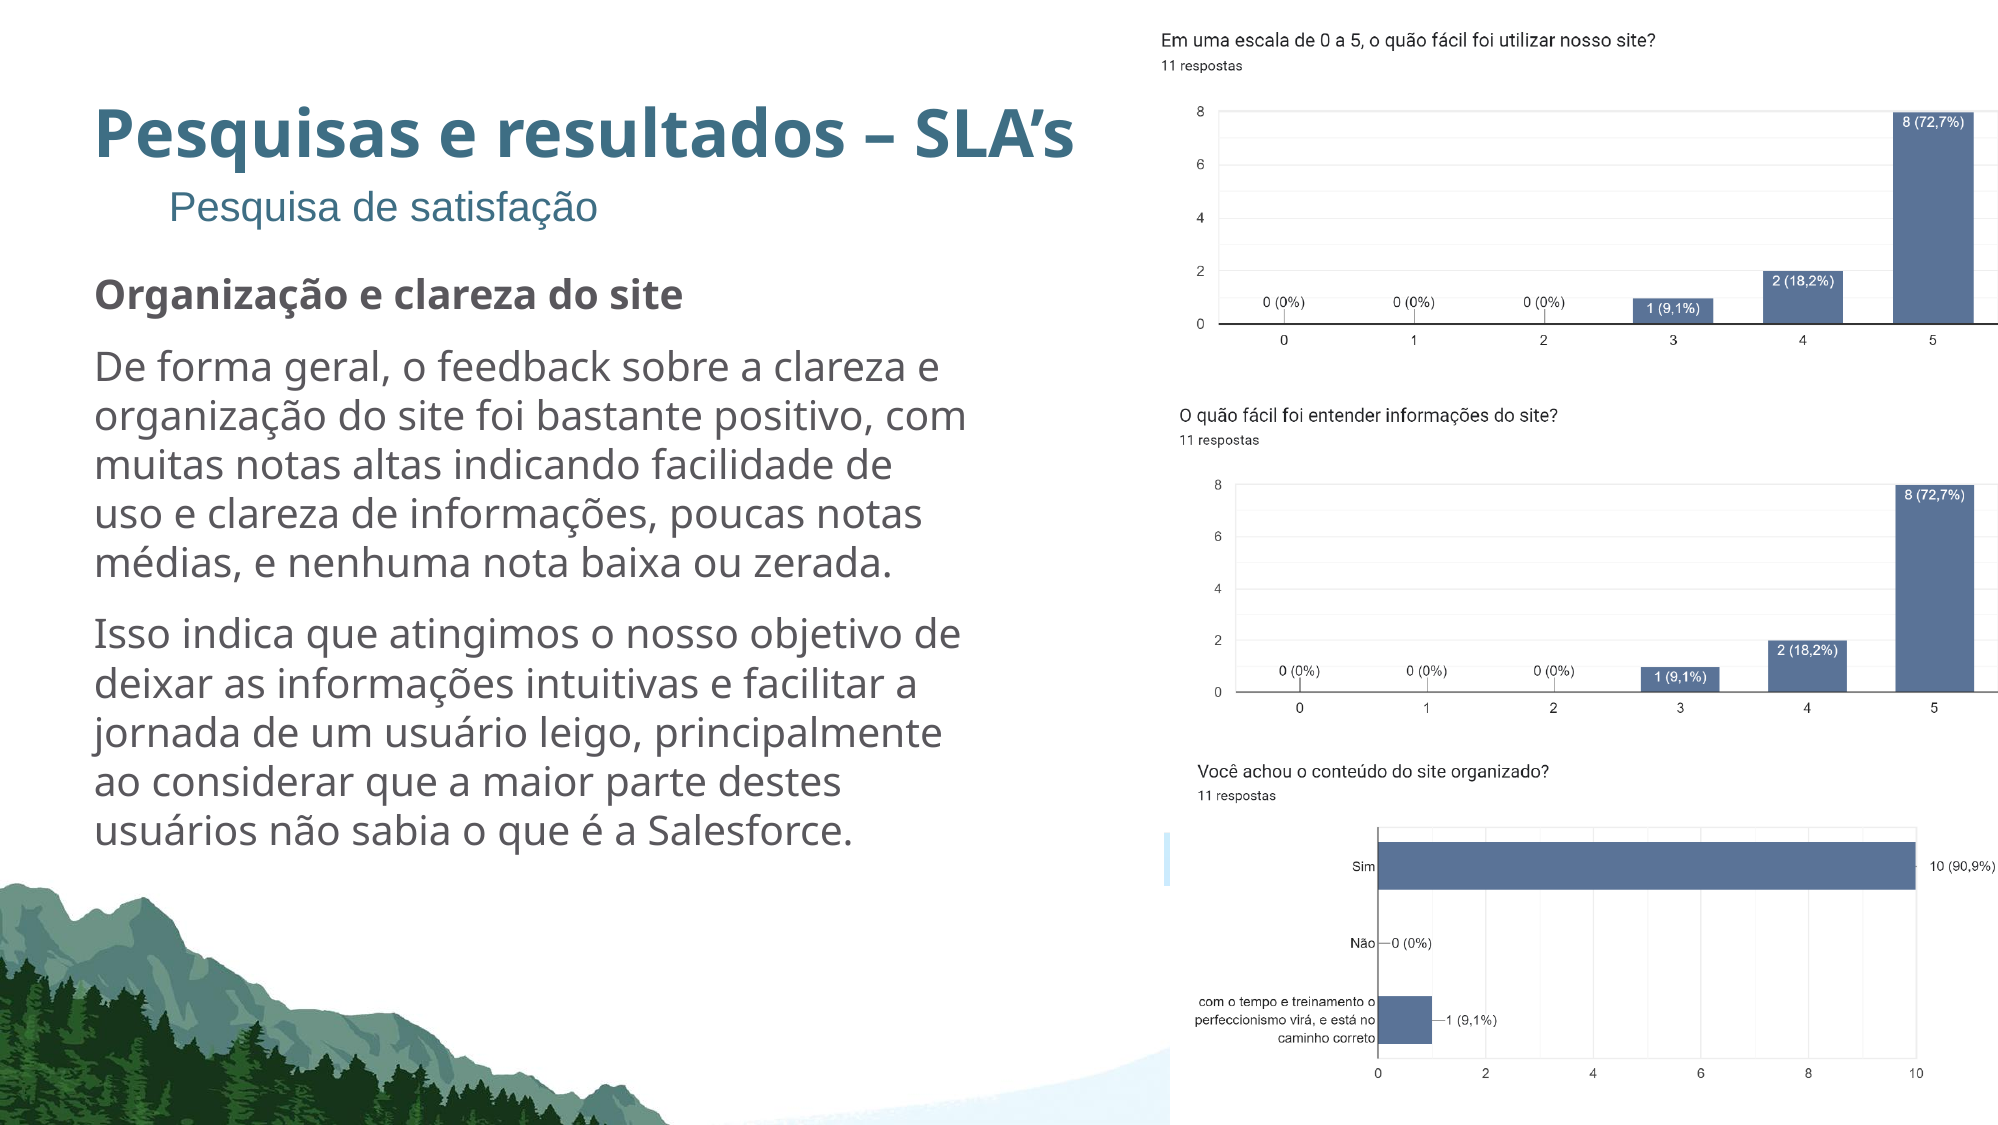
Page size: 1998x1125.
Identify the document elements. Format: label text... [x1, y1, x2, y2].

title Pesquisas e resultados – SLA’s [93, 9, 1131, 174]
picture [0, 0, 1998, 1125]
text_box Organização e clareza do site De forma geral, o feedback sobre a clareza e organização do site foi bastante positivo, com muitas notas altas indicando facilidade de uso e clareza de informações, poucas notas médias, e nenhuma nota baixa ou zerada. Isso indica que atingimos o nosso objetivo de deixar as informações intuitivas e facilitar a jornada de um usuário leigo, principalmente ao considerar que a maior parte destes usuários não sabia o que é a Salesforce. [93, 269, 975, 886]
list Pesquisa de satisfação [93, 179, 1131, 237]
